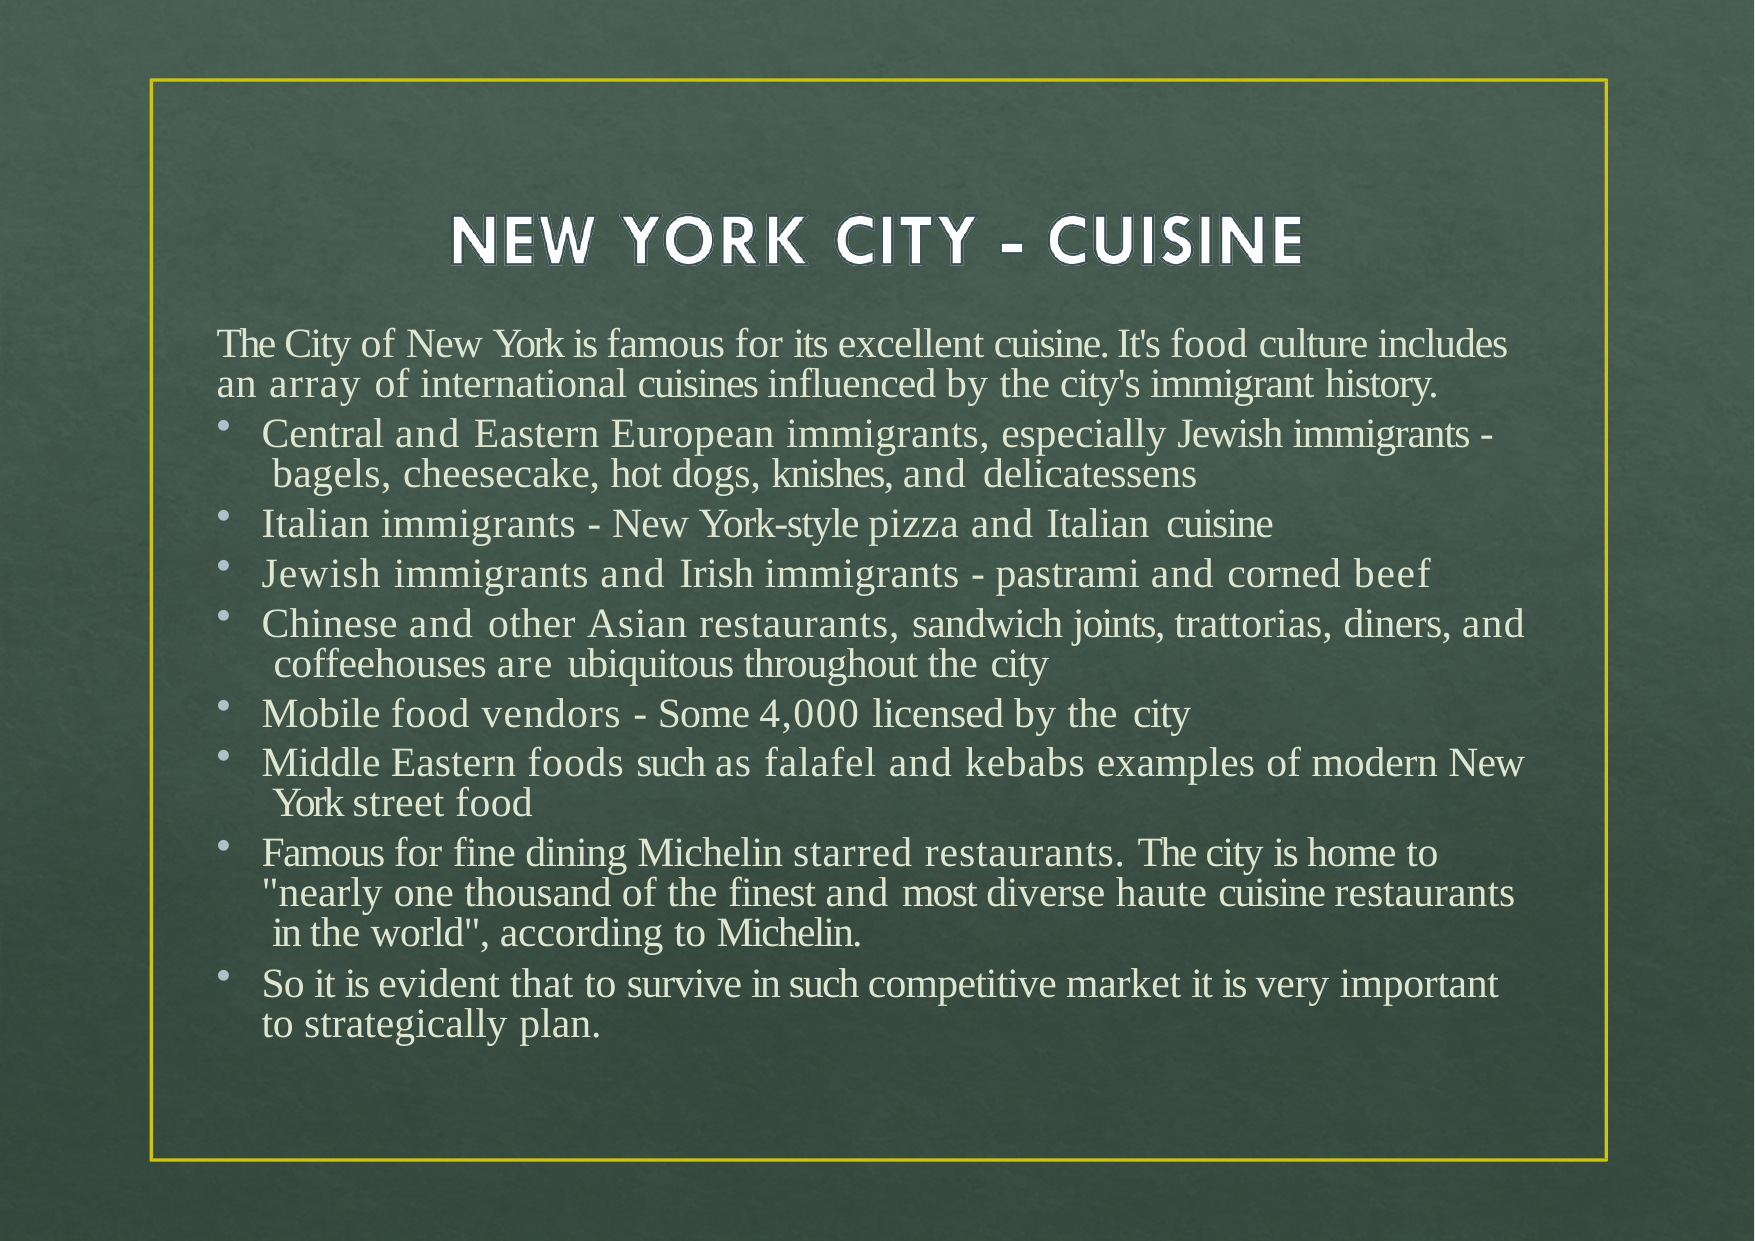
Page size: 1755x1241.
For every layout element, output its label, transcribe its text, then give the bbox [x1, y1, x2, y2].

text_box The City of New York is famous for its excellent cuisine. It's food culture includes an array of international cuisines influenced by the city's immigrant history. Central and Eastern European immigrants, especially Jewish immigrants - bagels, cheesecake, hot dogs, knishes, and delicatessens Italian immigrants - New York-style pizza and Italian cuisine Jewish immigrants and Irish immigrants - pastrami and corned beef Chinese and other Asian restaurants, sandwich joints, trattorias, diners, and coffeehouses are ubiquitous throughout the city Mobile food vendors - Some 4,000 licensed by the city Middle Eastern foods such as falafel and kebabs examples of modern New York street food Famous for fine dining Michelin starred restaurants. The city is home to "nearly one thousand of the finest and most diverse haute cuisine restaurants in the world", according to Michelin. So it is evident that to survive in such competitive market it is very important to strategically plan. [214, 313, 1532, 1046]
text_box [999, 241, 1024, 254]
text_box [451, 213, 978, 266]
text_box [1047, 213, 1302, 266]
text_box [149, 78, 1608, 1162]
